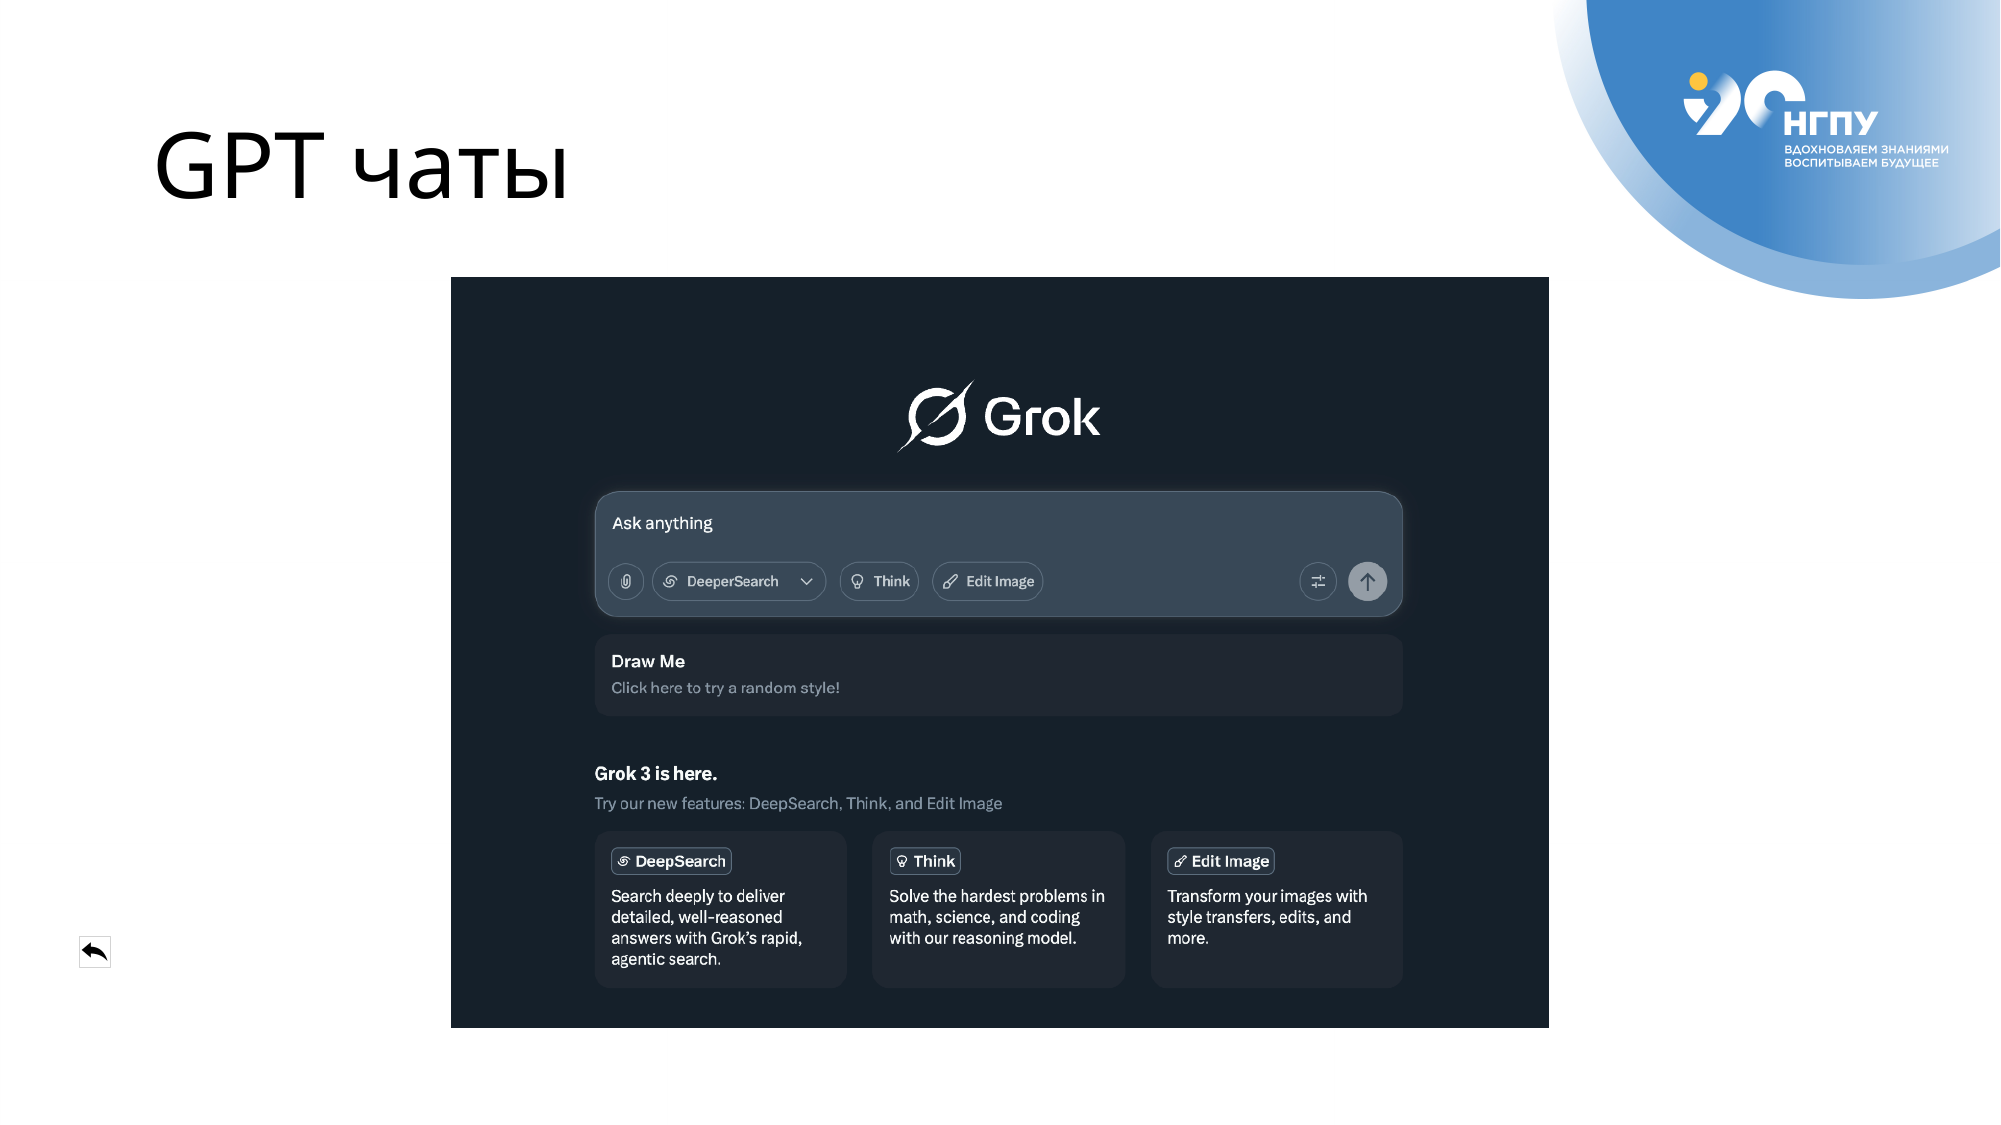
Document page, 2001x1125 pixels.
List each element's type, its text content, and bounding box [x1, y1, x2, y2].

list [451, 277, 1549, 1028]
picture [0, 0, 2001, 1125]
title GPT чаты [137, 59, 1863, 278]
